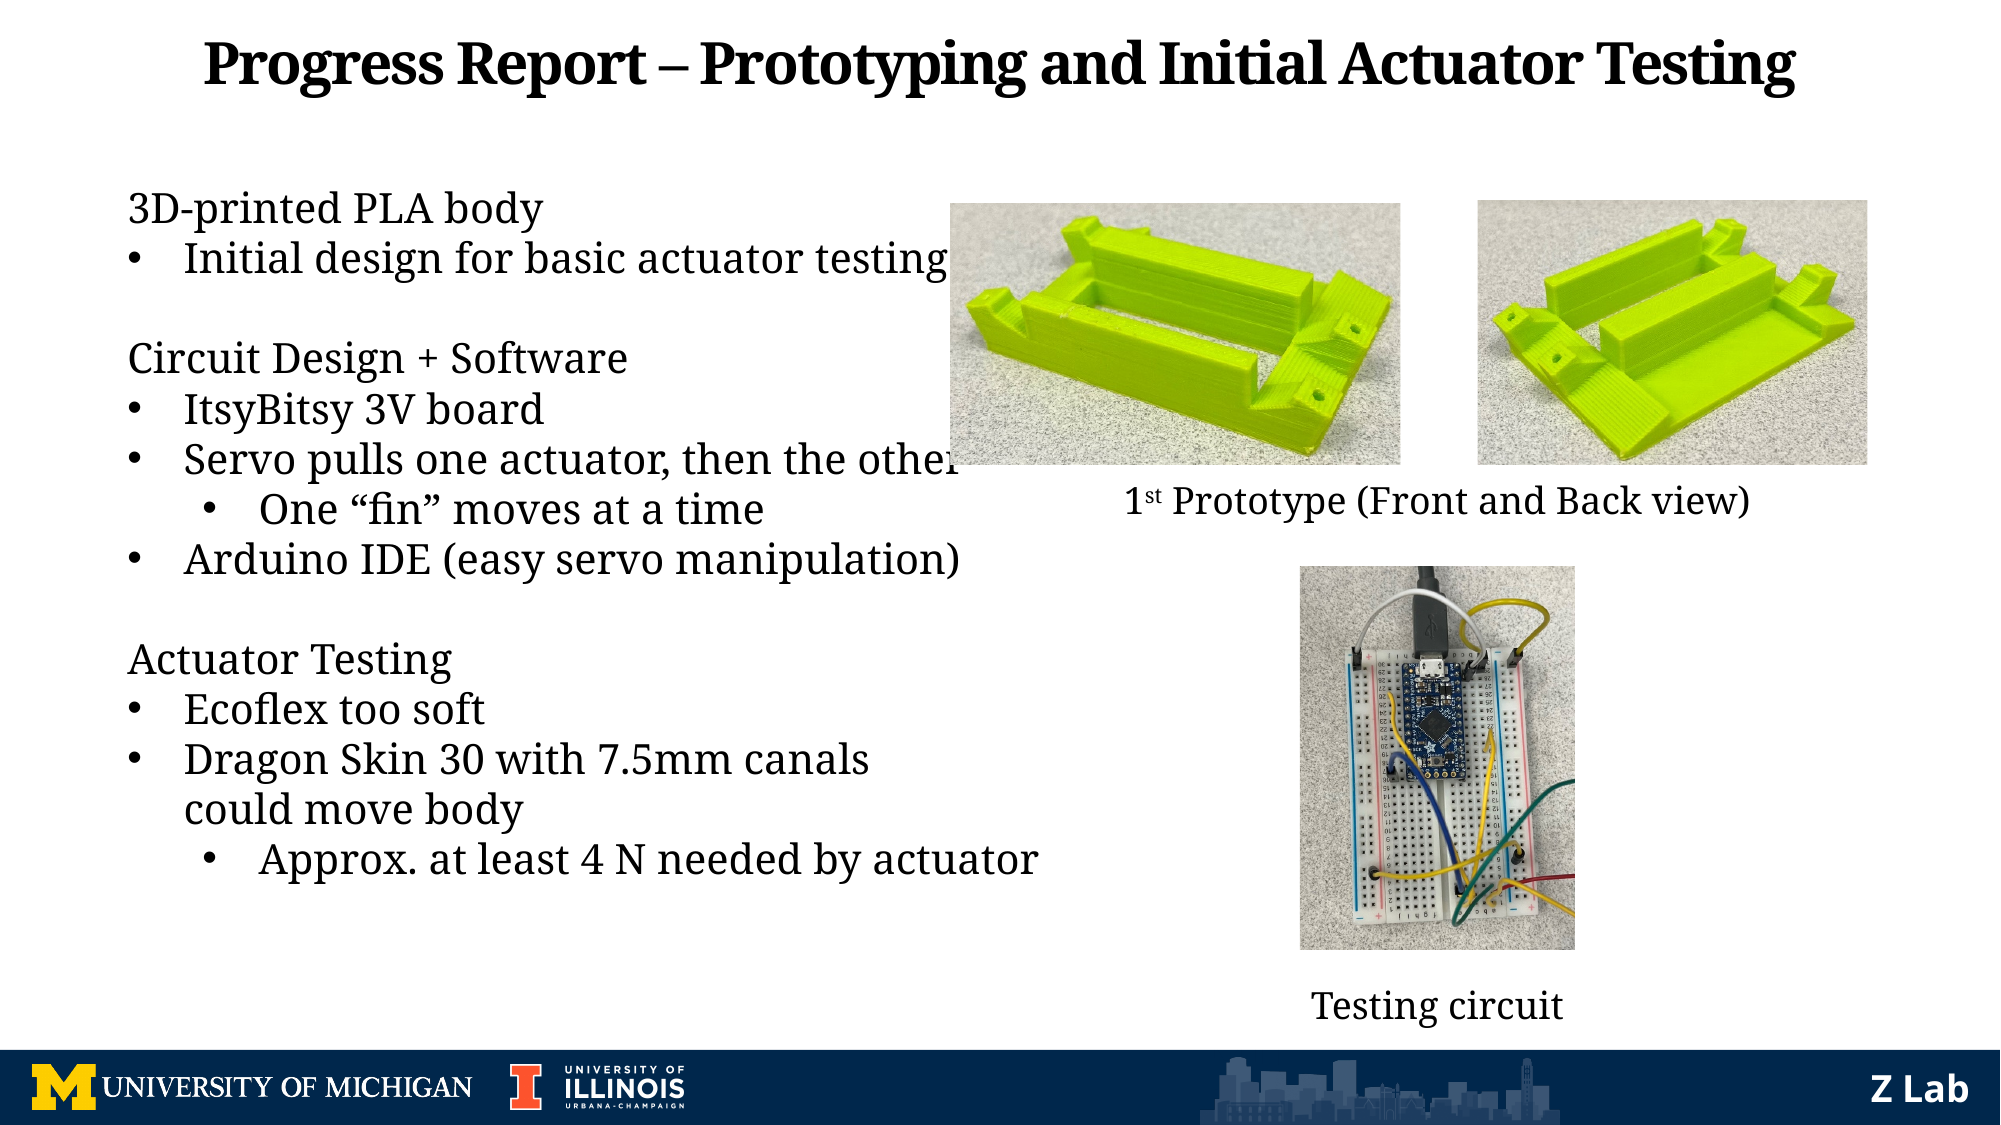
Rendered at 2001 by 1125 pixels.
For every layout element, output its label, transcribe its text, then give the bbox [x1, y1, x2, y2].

text_box 1st Prototype (Front and Back view) [1108, 469, 1766, 530]
picture [1200, 1049, 1560, 1125]
title Progress Report – Prototyping and Initial Actuator Testing [0, 1, 2000, 122]
text_box 3D-printed PLA body Initial design for basic actuator testing Circuit Design + Software ItsyBitsy 3V board Servo pulls one actuator, then the other One “fin” moves at a time Arduino IDE (easy servo manipulation) Actuator Testing Ecoflex too soft Dragon Skin 30 with 7.5mm canals could move body Approx. at least 4 N needed by actuator [112, 174, 1875, 890]
picture [1299, 565, 1576, 951]
picture [30, 1064, 474, 1110]
text_box Testing circuit [1296, 974, 1579, 1035]
picture [510, 1064, 684, 1110]
picture [949, 202, 1401, 466]
picture [1477, 199, 1868, 466]
